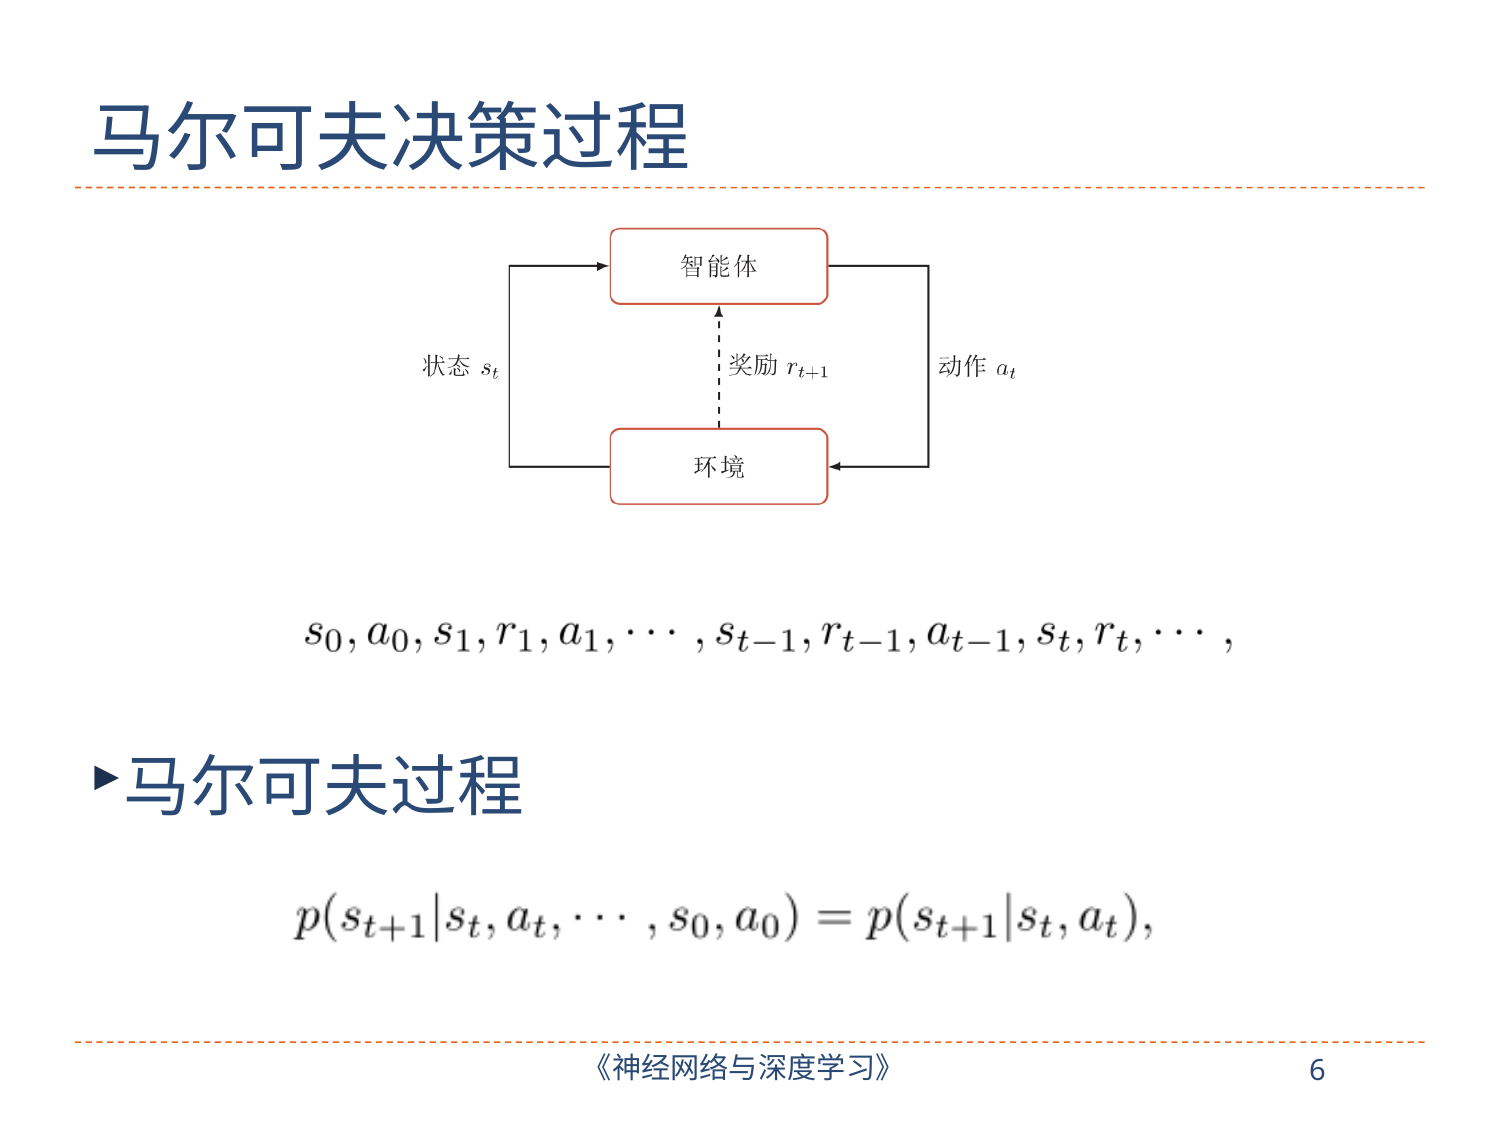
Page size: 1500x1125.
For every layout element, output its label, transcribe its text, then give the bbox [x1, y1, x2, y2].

picture [291, 854, 1183, 980]
picture [274, 574, 1265, 688]
title 马尔可夫决策过程 [75, 24, 1425, 188]
list 马尔可夫过程 [75, 200, 1425, 1010]
picture [408, 212, 1057, 529]
